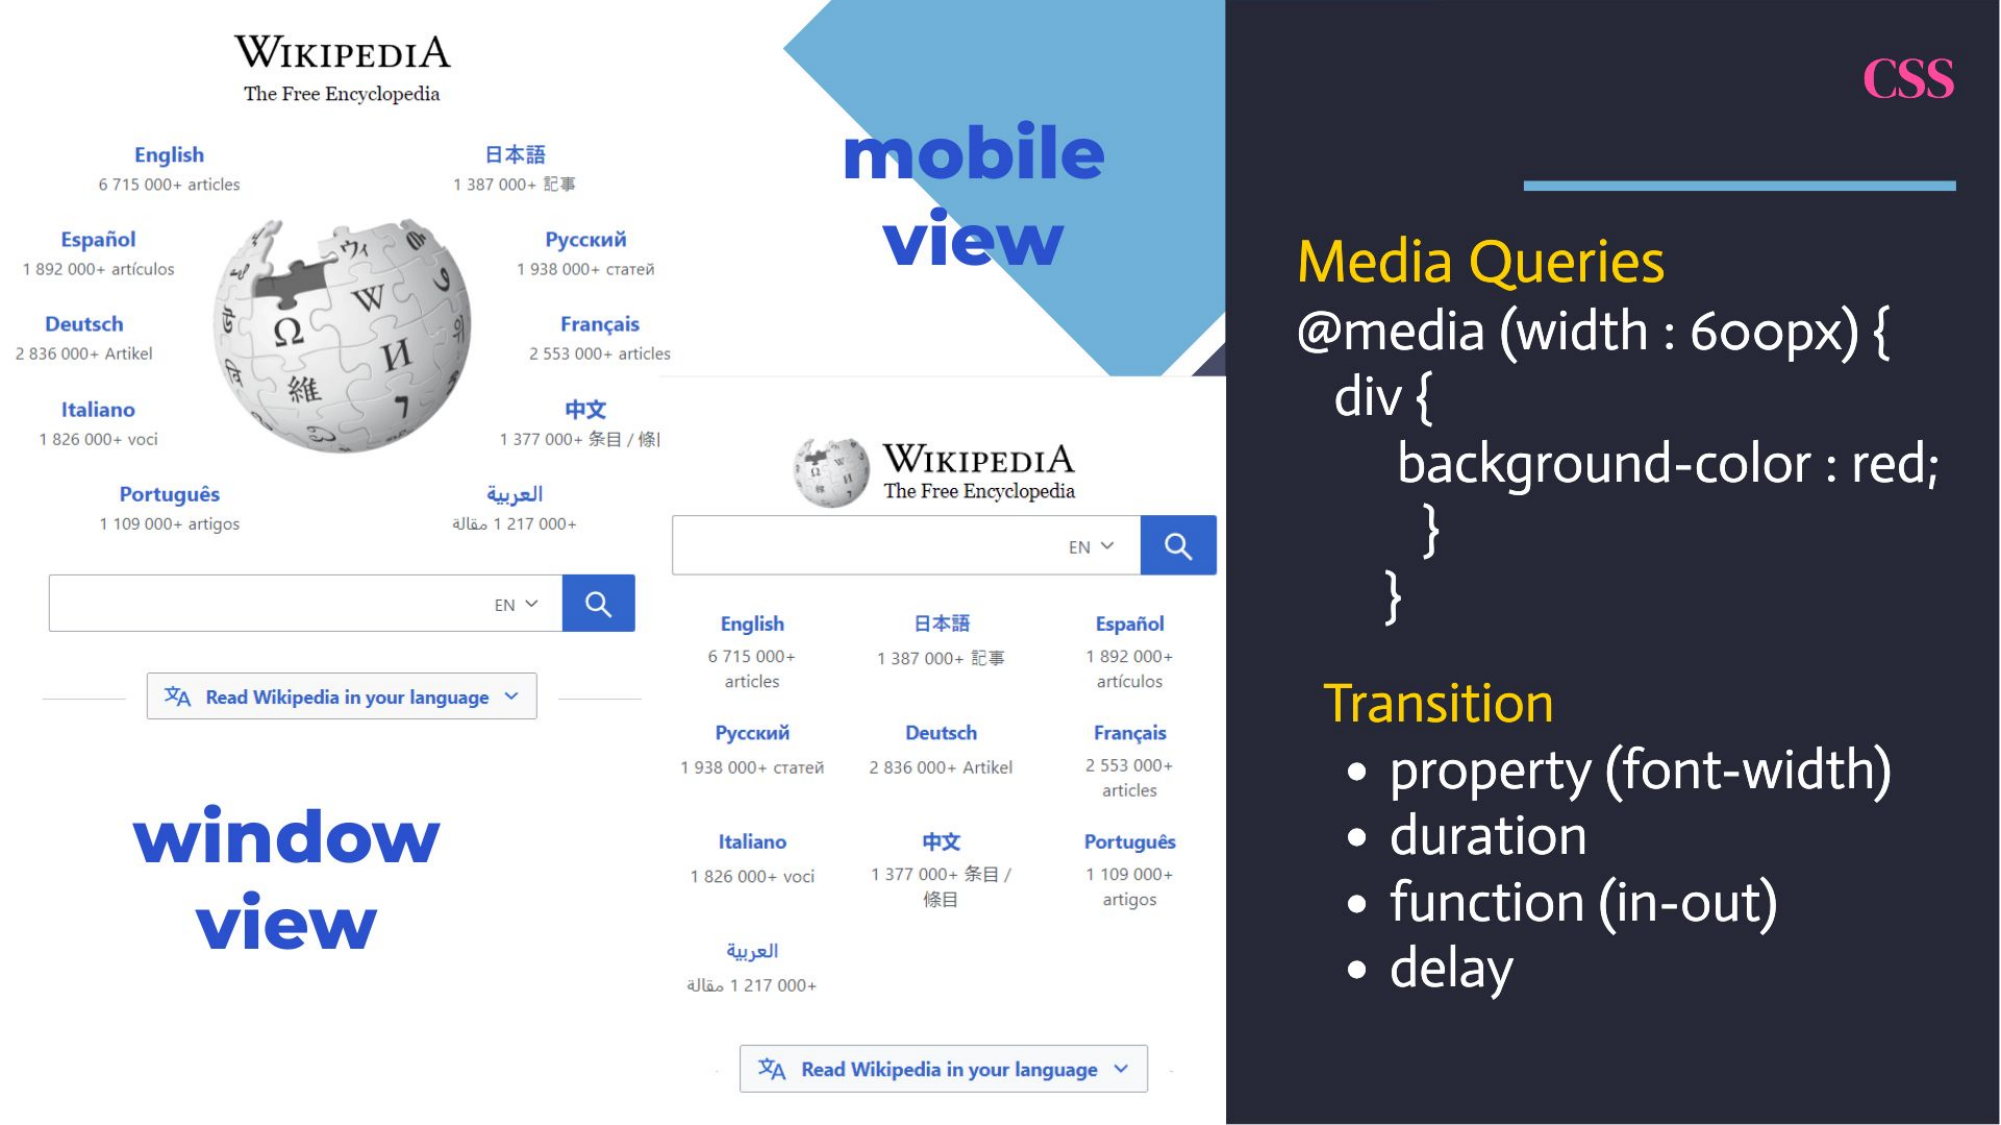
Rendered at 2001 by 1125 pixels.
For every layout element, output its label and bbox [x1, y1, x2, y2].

list [0, 0, 2000, 1125]
